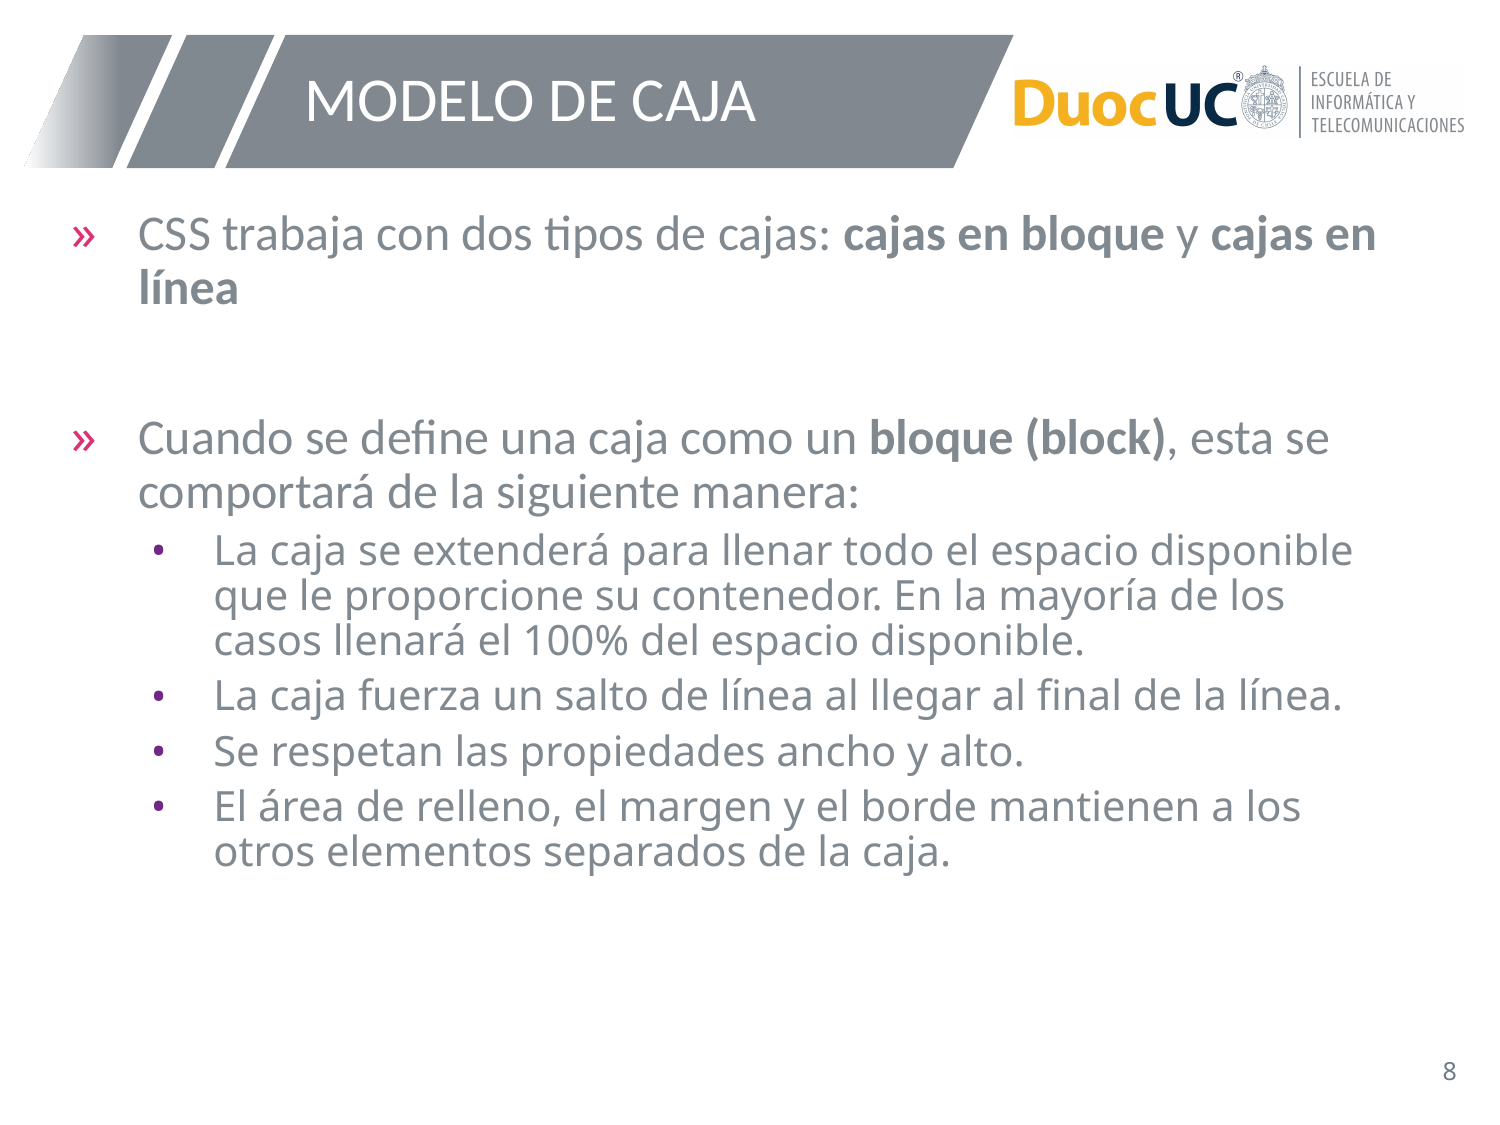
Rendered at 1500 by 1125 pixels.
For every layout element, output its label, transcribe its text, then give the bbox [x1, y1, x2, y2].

picture [1013, 63, 1465, 140]
title MODELO DE CAJA [289, 34, 993, 169]
list CSS trabaja con dos tipos de cajas: cajas en bloque y cajas en línea Cuando se define una caja como un bloque (block), esta se comportará de la siguiente manera: La caja se extenderá para llenar todo el espacio disponible que le proporcione su contenedor. En la mayoría de los casos llenará el 100% del espacio disponible. La caja fuerza un salto de línea al llegar al final de la línea. Se respetan las propiedades ancho y alto. El área de relleno, el margen y el borde mantienen a los otros elementos separados de la caja. [48, 199, 1418, 1066]
